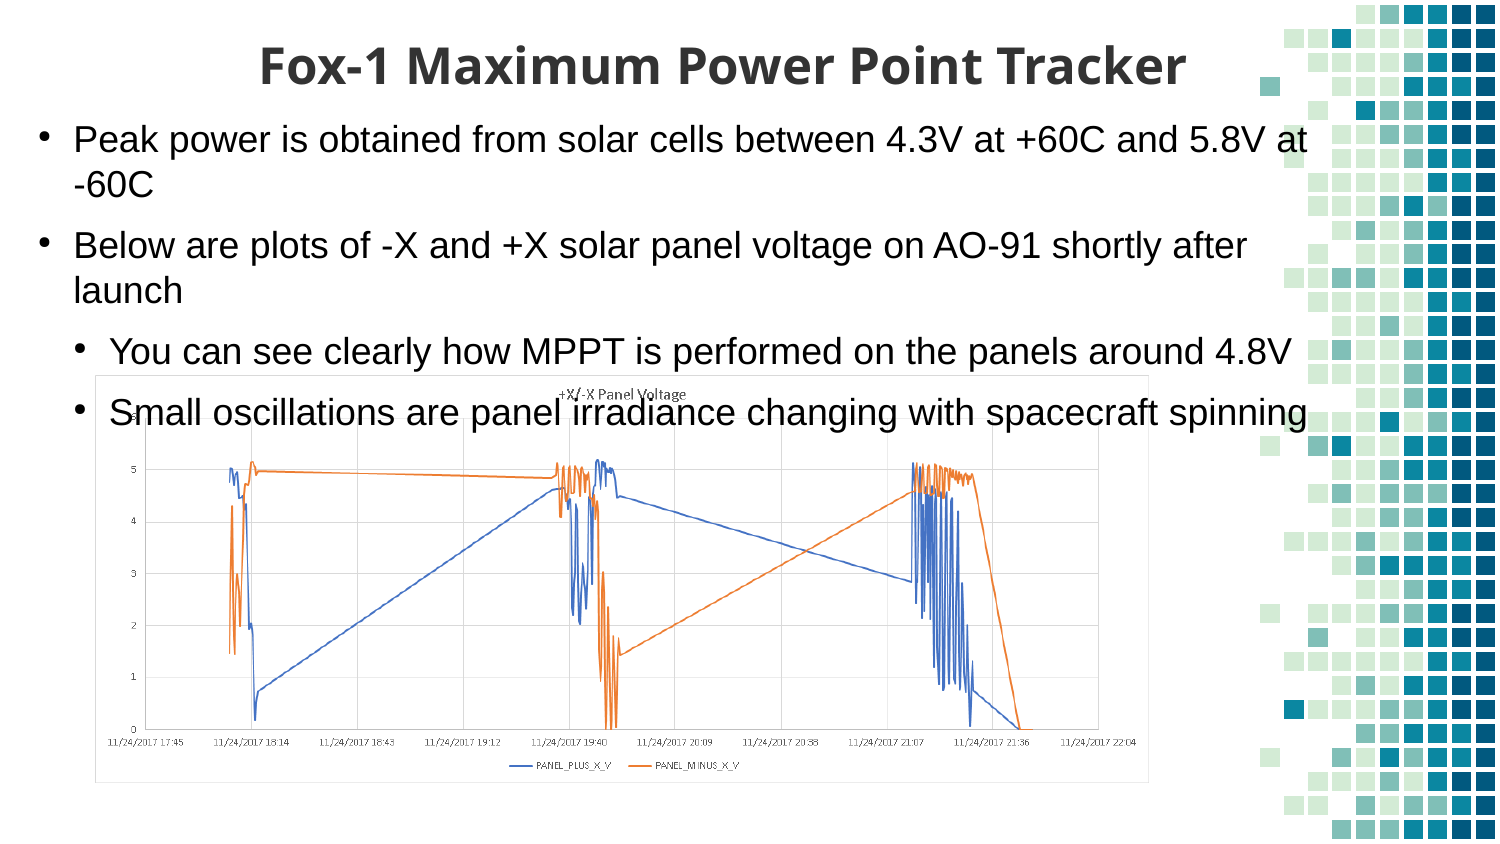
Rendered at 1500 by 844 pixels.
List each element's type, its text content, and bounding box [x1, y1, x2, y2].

text_box Peak power is obtained from solar cells between 4.3V at +60C and 5.8V at -60C Below are plots of -X and +X solar panel voltage on AO-91 shortly after launch You can see clearly how MPPT is performed on the panels around 4.8V Small oscillations are panel irradiance changing with spacecraft spinning [27, 109, 1340, 439]
picture [95, 375, 1150, 783]
title Fox-1 Maximum Power Point Tracker [243, 0, 1257, 109]
